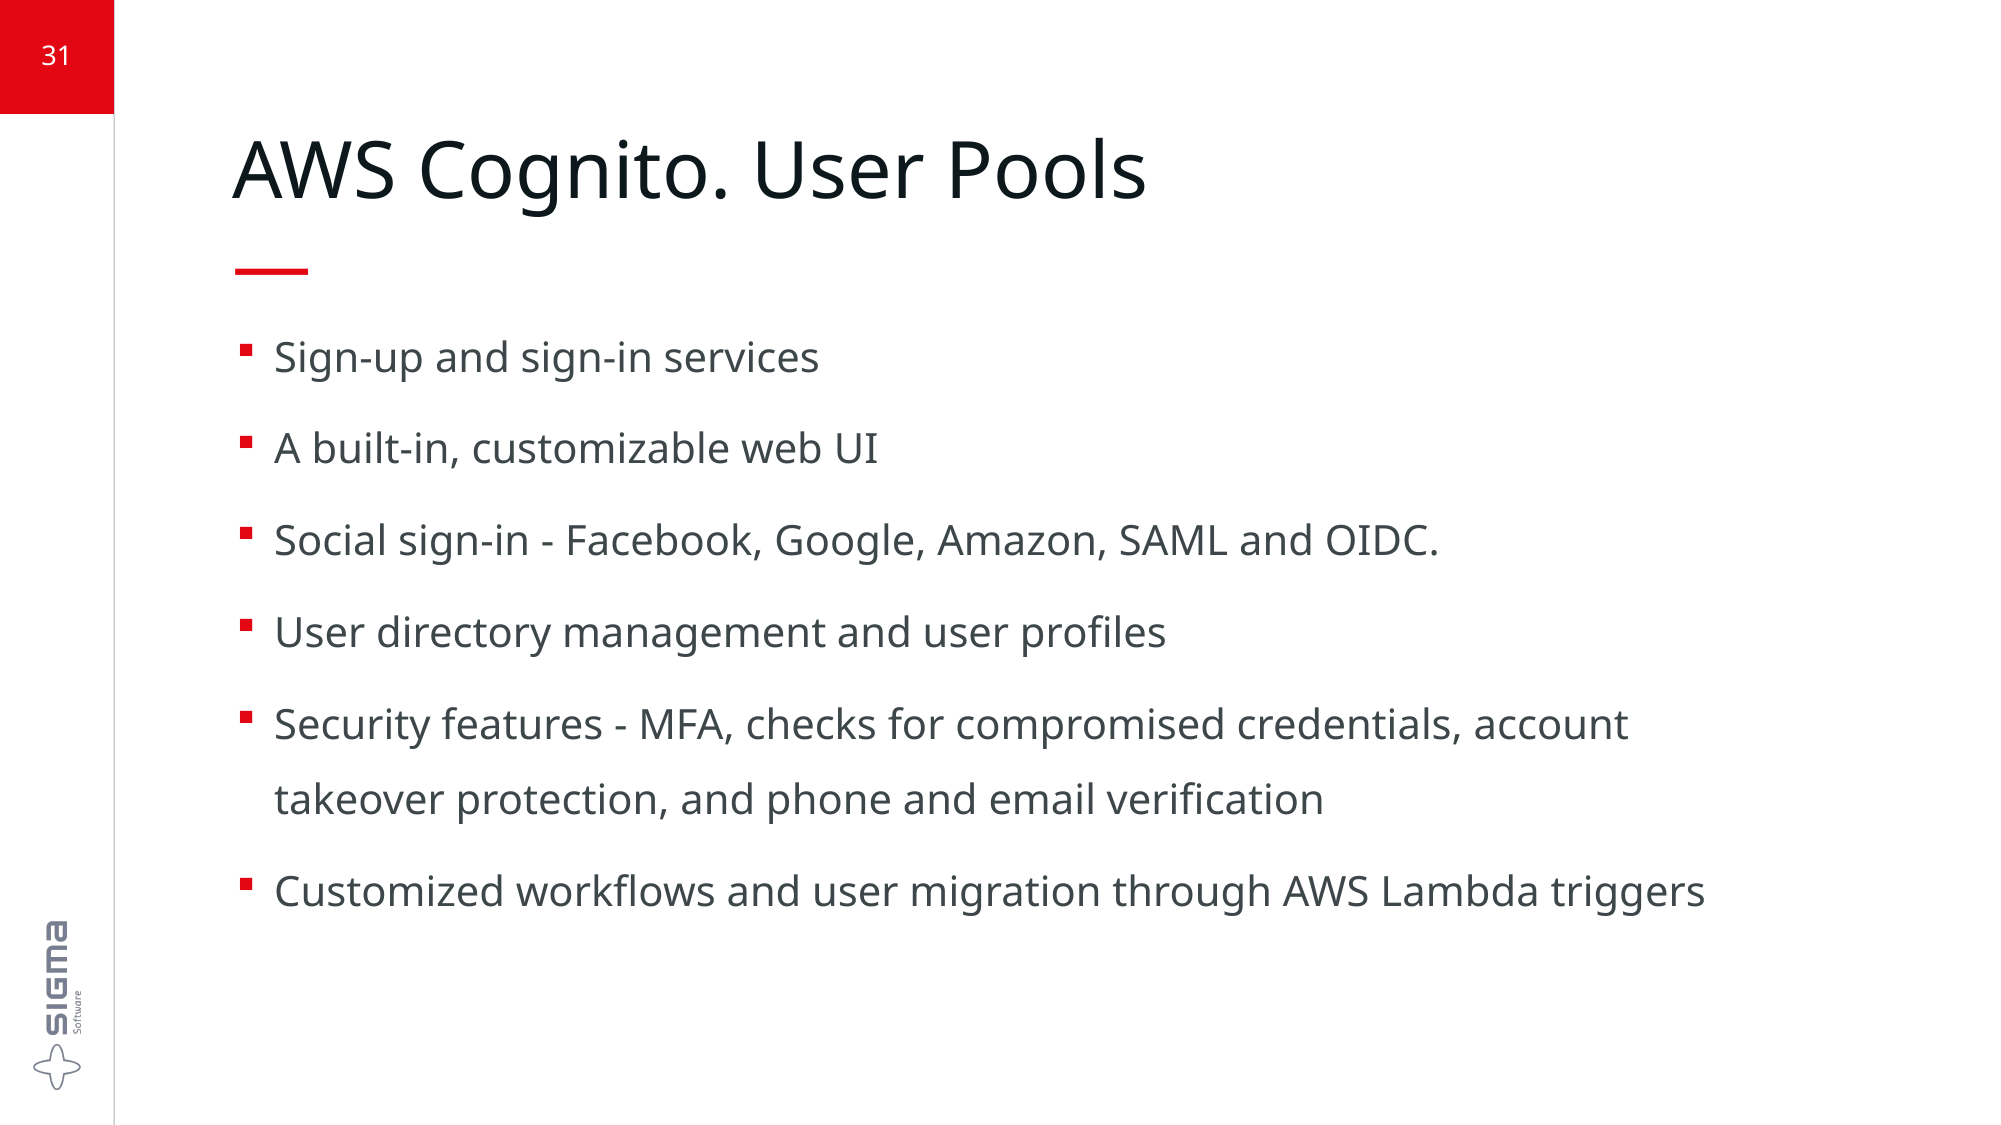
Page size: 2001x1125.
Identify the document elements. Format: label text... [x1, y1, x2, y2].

picture [34, 922, 81, 1090]
title AWS Cognito. User Pools — [232, 119, 1886, 312]
text_box Sign-up and sign-in services A built-in, customizable web UI Social sign-in - Facebook, Google, Amazon, SAML and OIDC. User directory management and user profiles Security features - MFA, checks for compromised credentials, account takeover protection, and phone and email verification Customized workflows and user migration through AWS Lambda triggers [221, 297, 1738, 1007]
slide_number 31 [0, 0, 114, 114]
